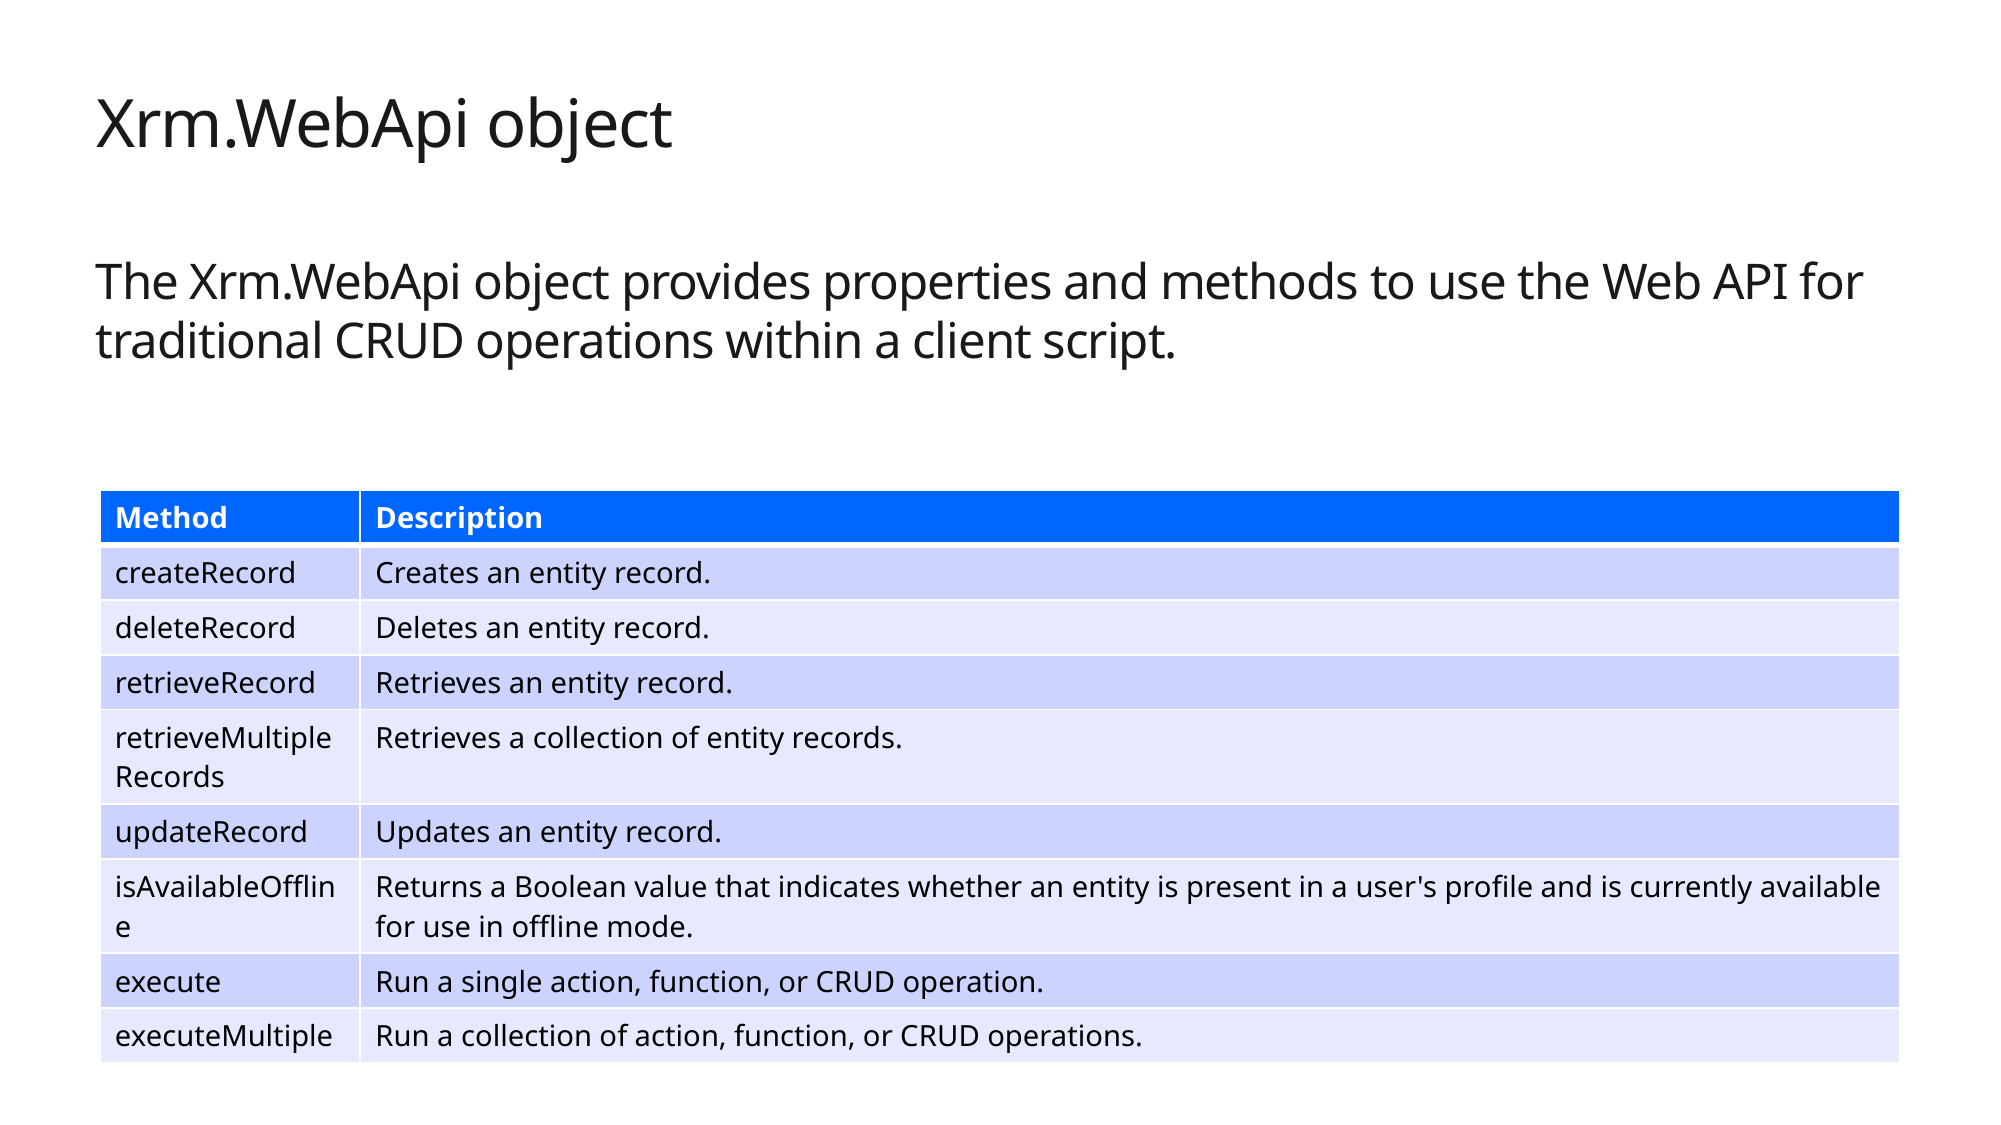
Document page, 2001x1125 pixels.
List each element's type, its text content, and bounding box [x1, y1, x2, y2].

table_cell createRecord [101, 548, 359, 599]
table_cell deleteRecord [101, 601, 359, 654]
table_header Method [101, 491, 359, 542]
table_cell Updates an entity record. [361, 805, 1899, 858]
table_cell executeMultiple [101, 1009, 359, 1062]
table_cell Creates an entity record. [361, 548, 1899, 599]
title Xrm.WebApi object [96, 75, 1904, 165]
table_cell isAvailableOffline [101, 860, 359, 952]
table_cell Returns a Boolean value that indicates whether an entity is present in a user's profile and is currently available for use in offline mode. [361, 860, 1899, 952]
list The Xrm.WebApi object provides properties and methods to use the Web API for traditional CRUD operations within a client script. [95, 235, 1904, 376]
table_cell Retrieves a collection of entity records. [361, 710, 1899, 803]
table_cell updateRecord [101, 805, 359, 858]
table_cell Deletes an entity record. [361, 601, 1899, 654]
table_cell retrieveMultipleRecords [101, 710, 359, 803]
table_cell Run a collection of action, function, or CRUD operations. [361, 1009, 1899, 1062]
table_cell execute [101, 954, 359, 1007]
table_cell Run a single action, function, or CRUD operation. [361, 954, 1899, 1007]
table_header Description [361, 491, 1899, 542]
table_cell Retrieves an entity record. [361, 656, 1899, 709]
table_cell retrieveRecord [101, 656, 359, 709]
